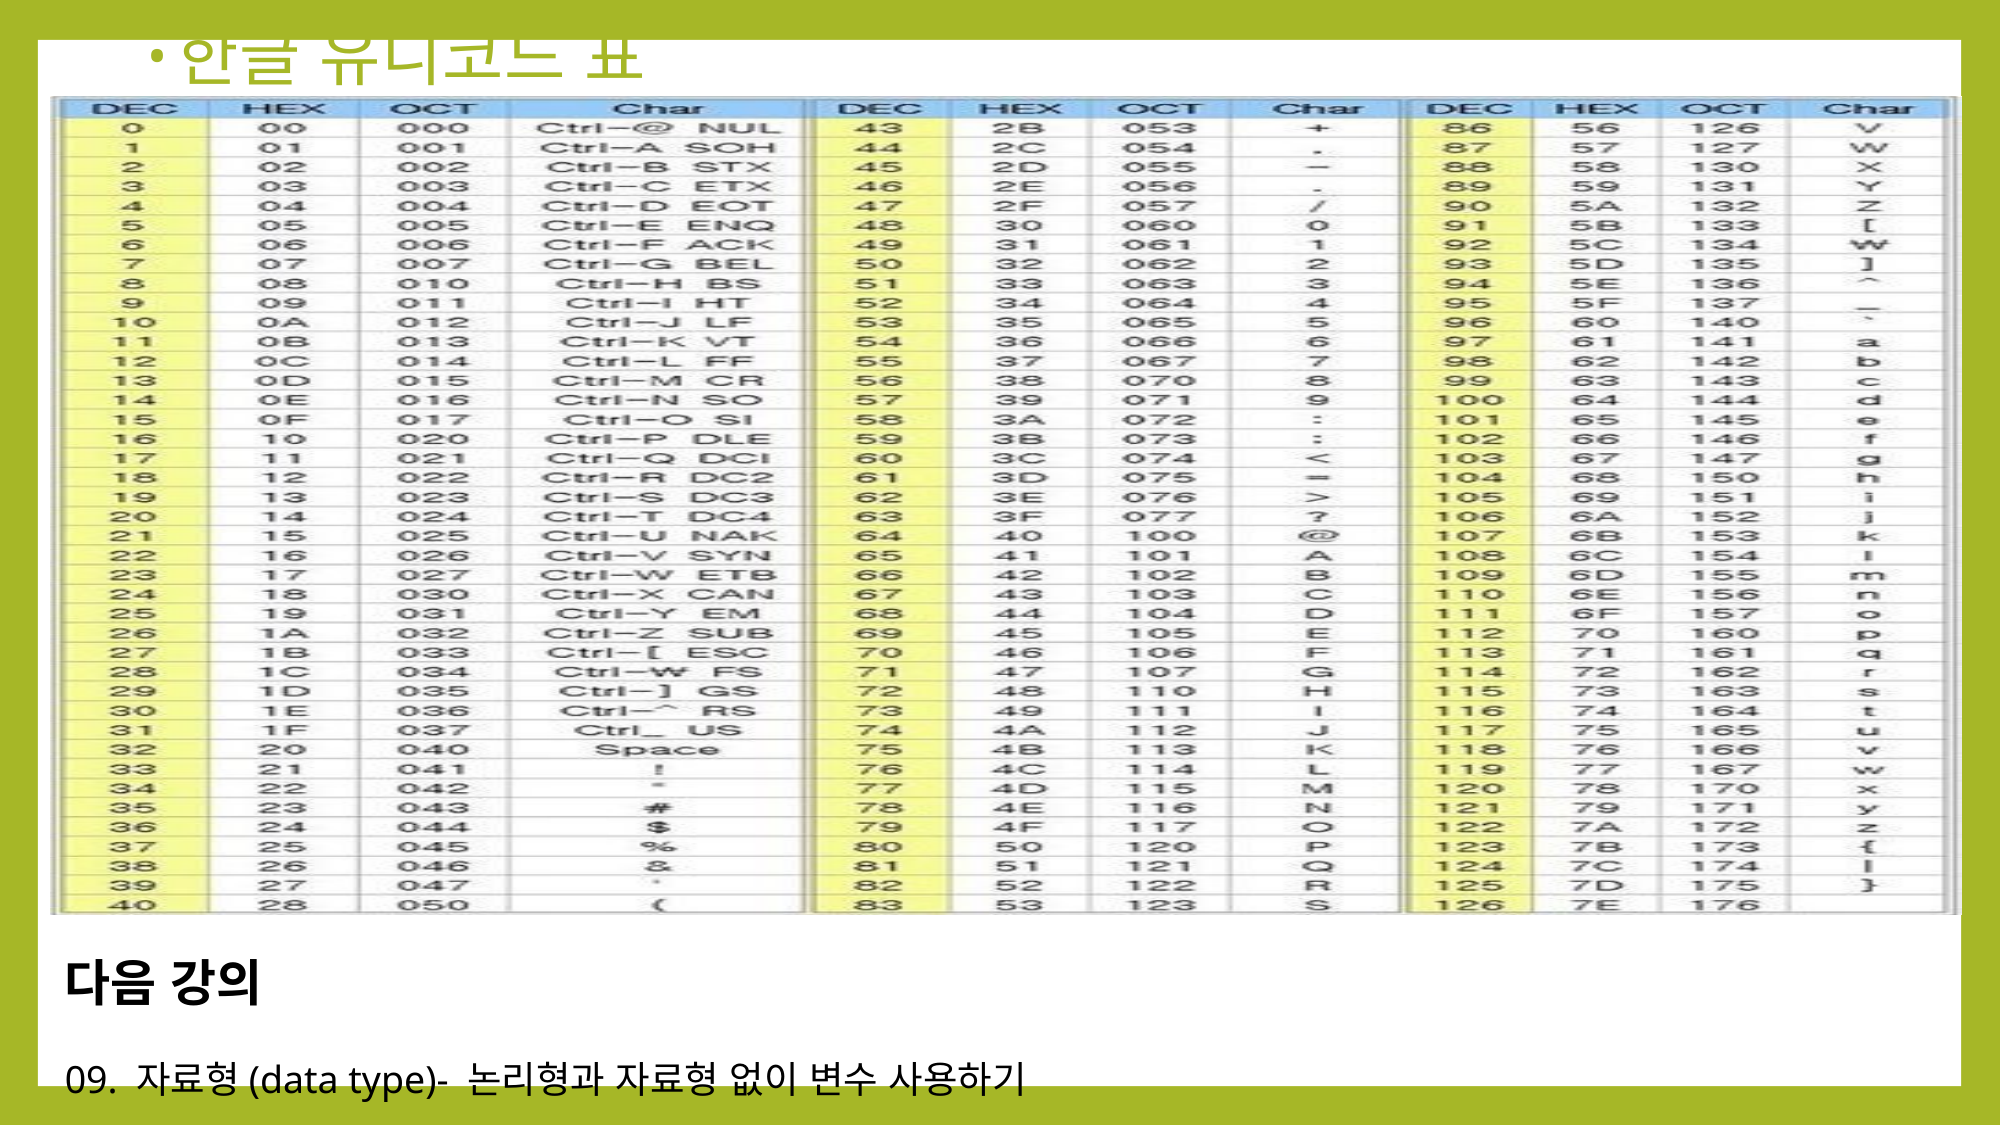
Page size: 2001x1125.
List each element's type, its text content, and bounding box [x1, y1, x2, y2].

text_box 다음 강의 09. 자료형(data type)- 논리형과 자료형 없이 변수 사용하기 [49, 944, 1806, 1109]
list 한글 유니코드 표 [125, 15, 1851, 93]
picture [49, 95, 1962, 916]
